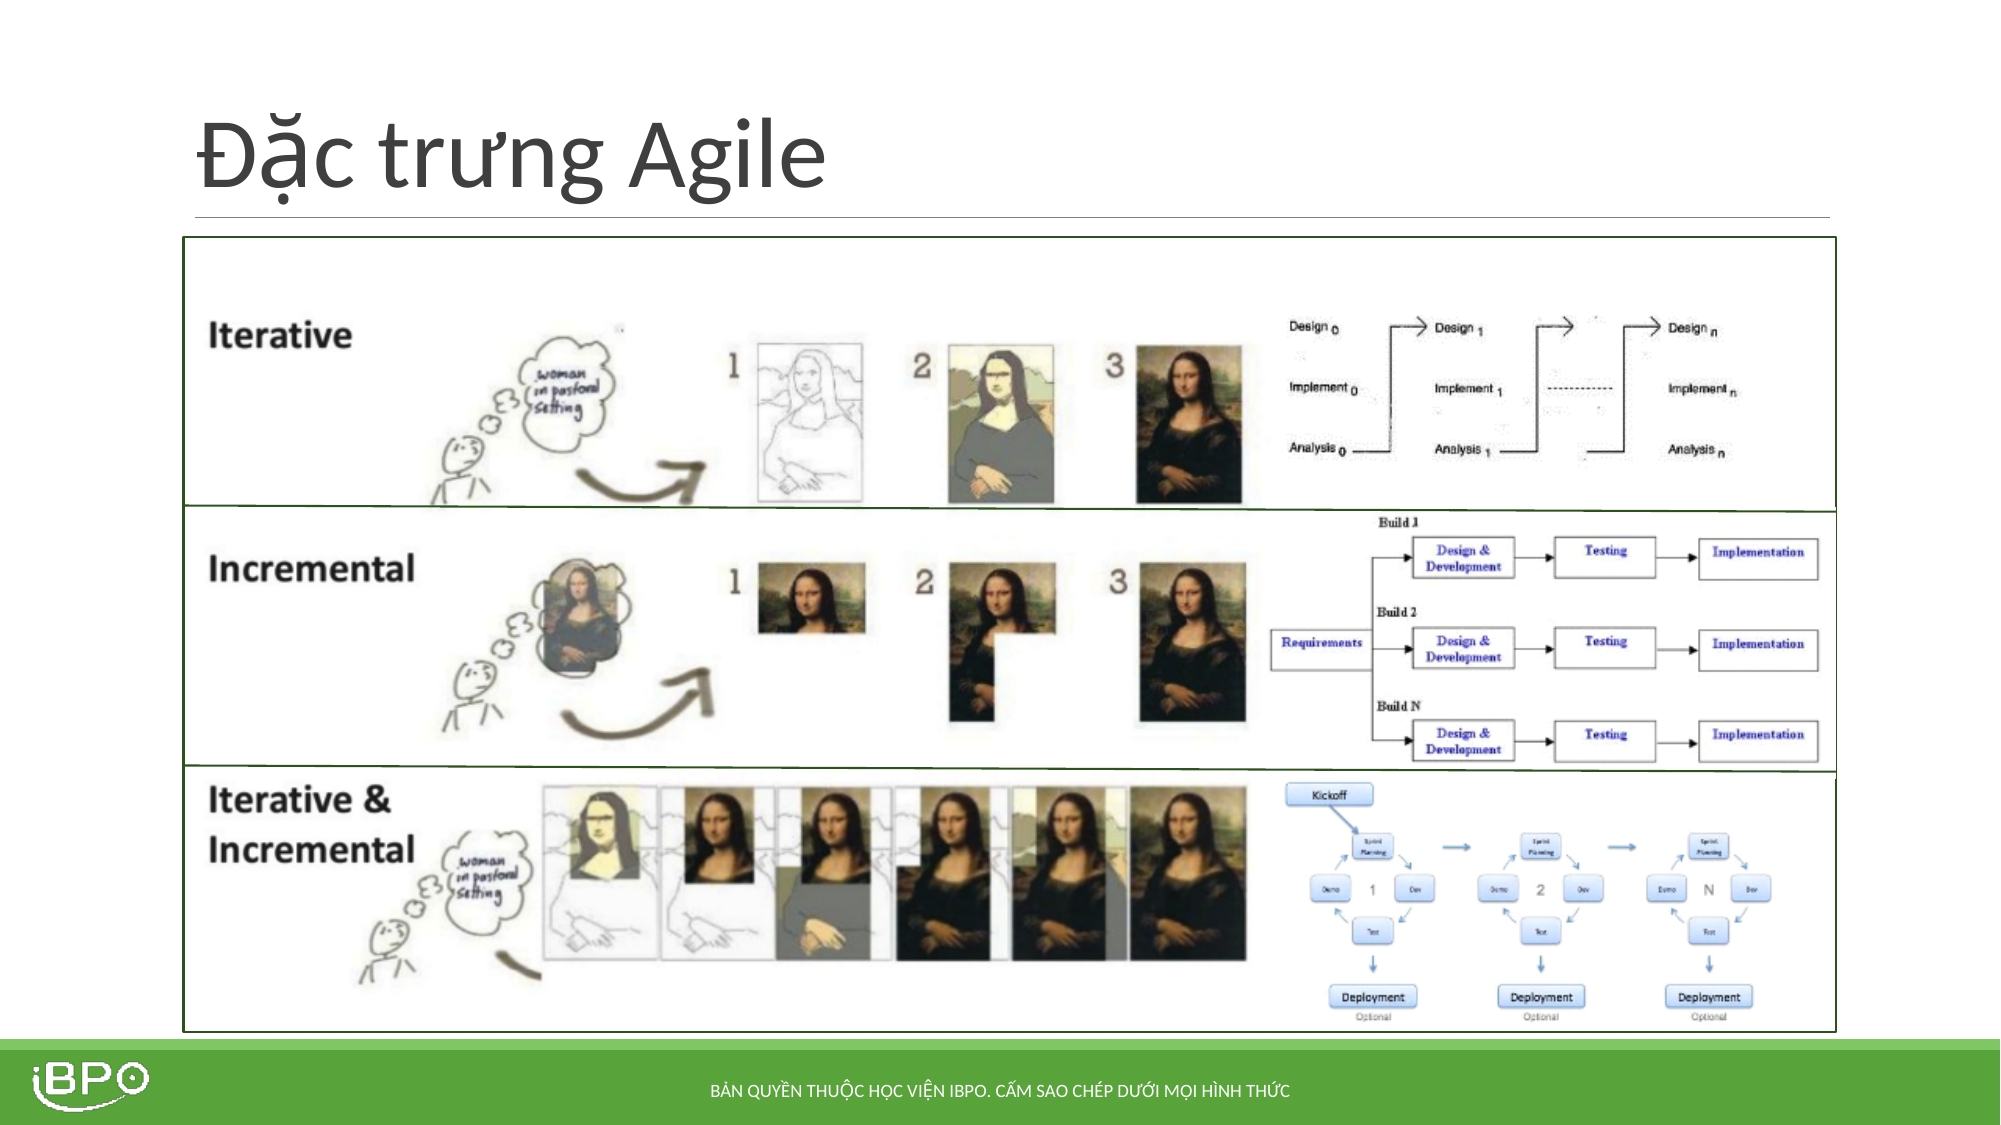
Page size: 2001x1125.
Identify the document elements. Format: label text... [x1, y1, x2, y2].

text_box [182, 236, 1837, 1033]
picture [13, 1048, 167, 1125]
title Đặc trưng Agile [180, 47, 1830, 216]
footer BẢN QUYỀN THUỘC HỌC VIỆN IBPO. CẤM SAO CHÉP DƯỚI MỌI HÌNH THỨC [604, 1059, 1396, 1120]
